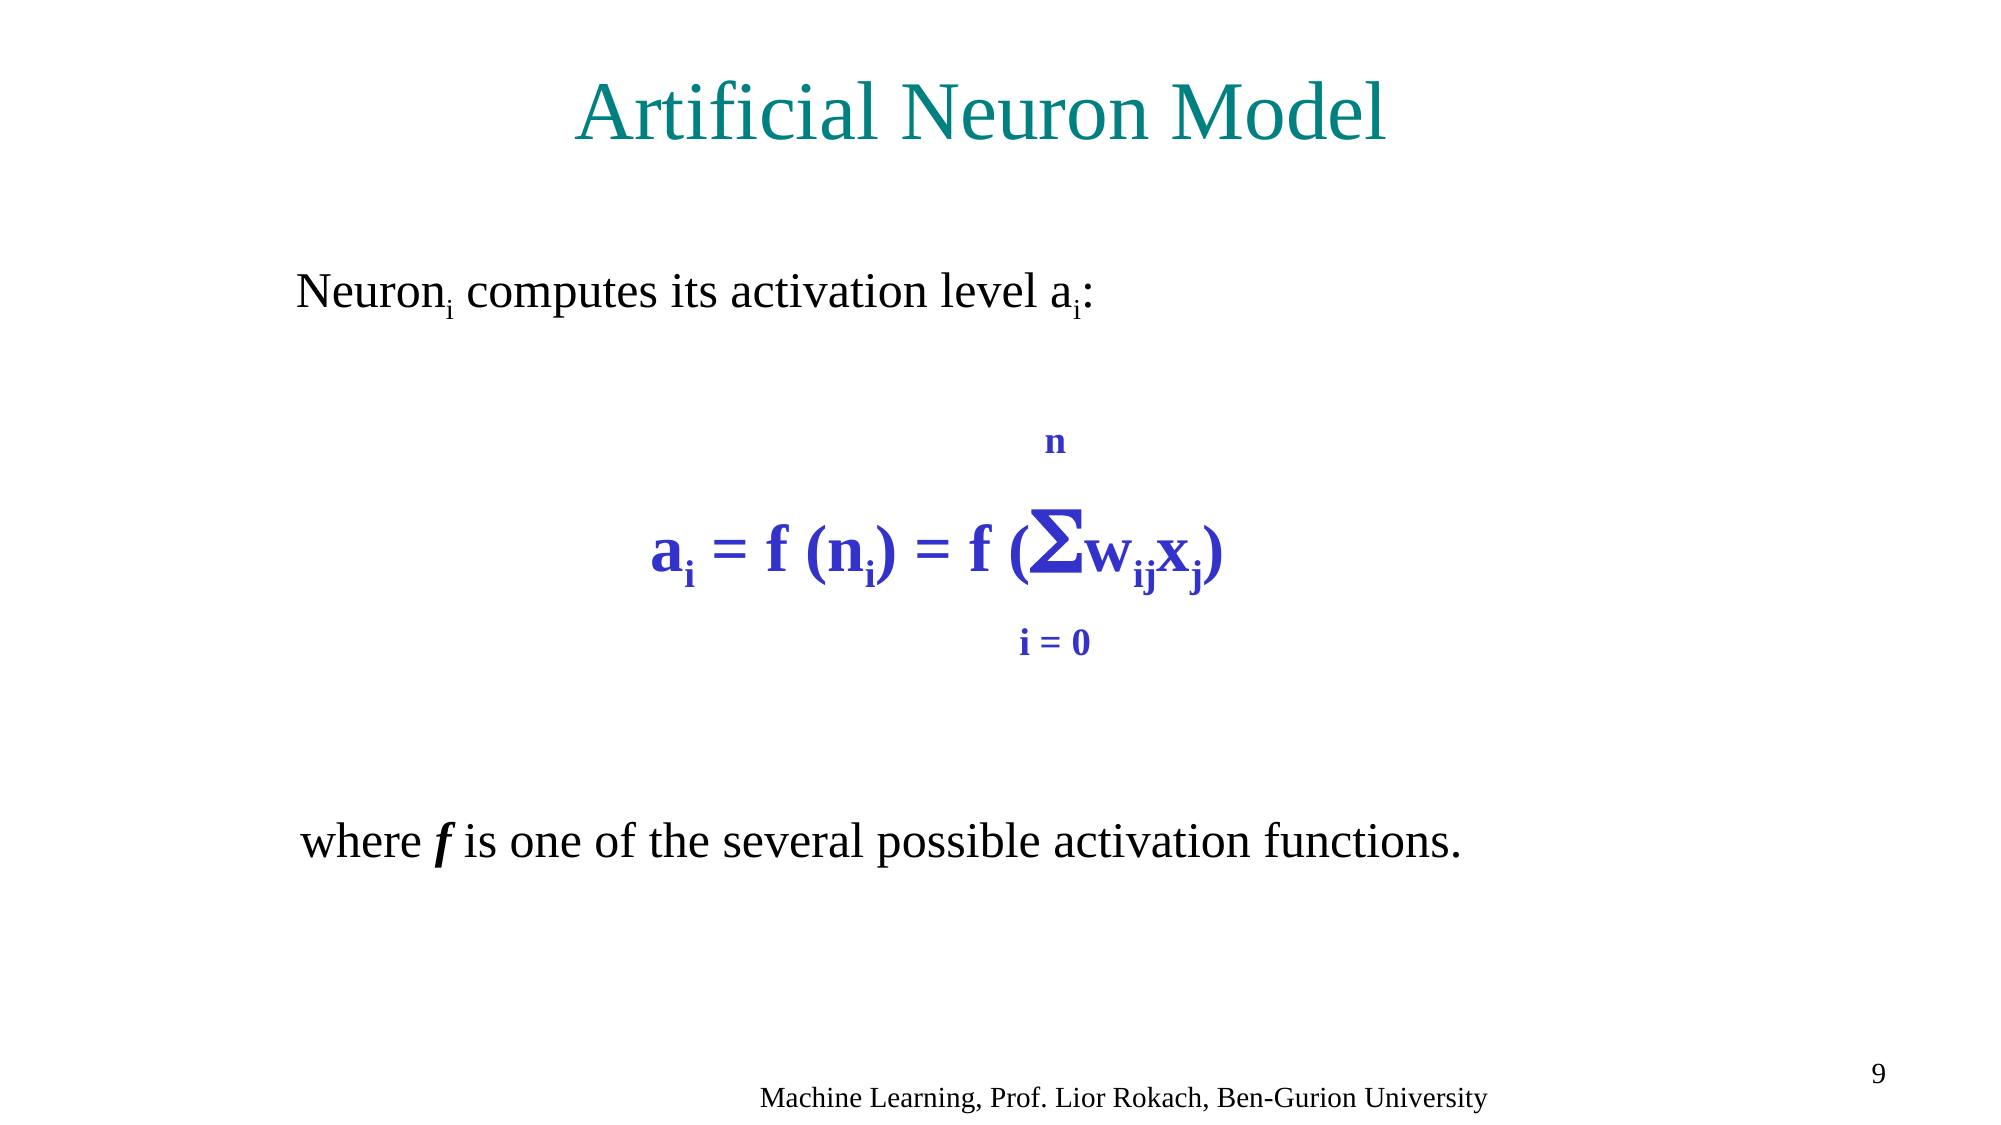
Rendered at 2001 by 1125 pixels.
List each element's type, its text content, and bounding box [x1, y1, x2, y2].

footer Machine Learning, Prof. Lior Rokach, Ben-Gurion University [480, 1070, 1504, 1125]
text_box where f is one of the several possible activation functions. [285, 799, 1478, 875]
slide_number 9 [1484, 1046, 1902, 1122]
list n ai = f (ni) = f (Swijxj) i = 0 [249, 362, 1626, 1125]
title Artificial Neuron Model [50, 24, 1914, 188]
text_box Neuroni computes its activation level ai: [280, 249, 1111, 333]
